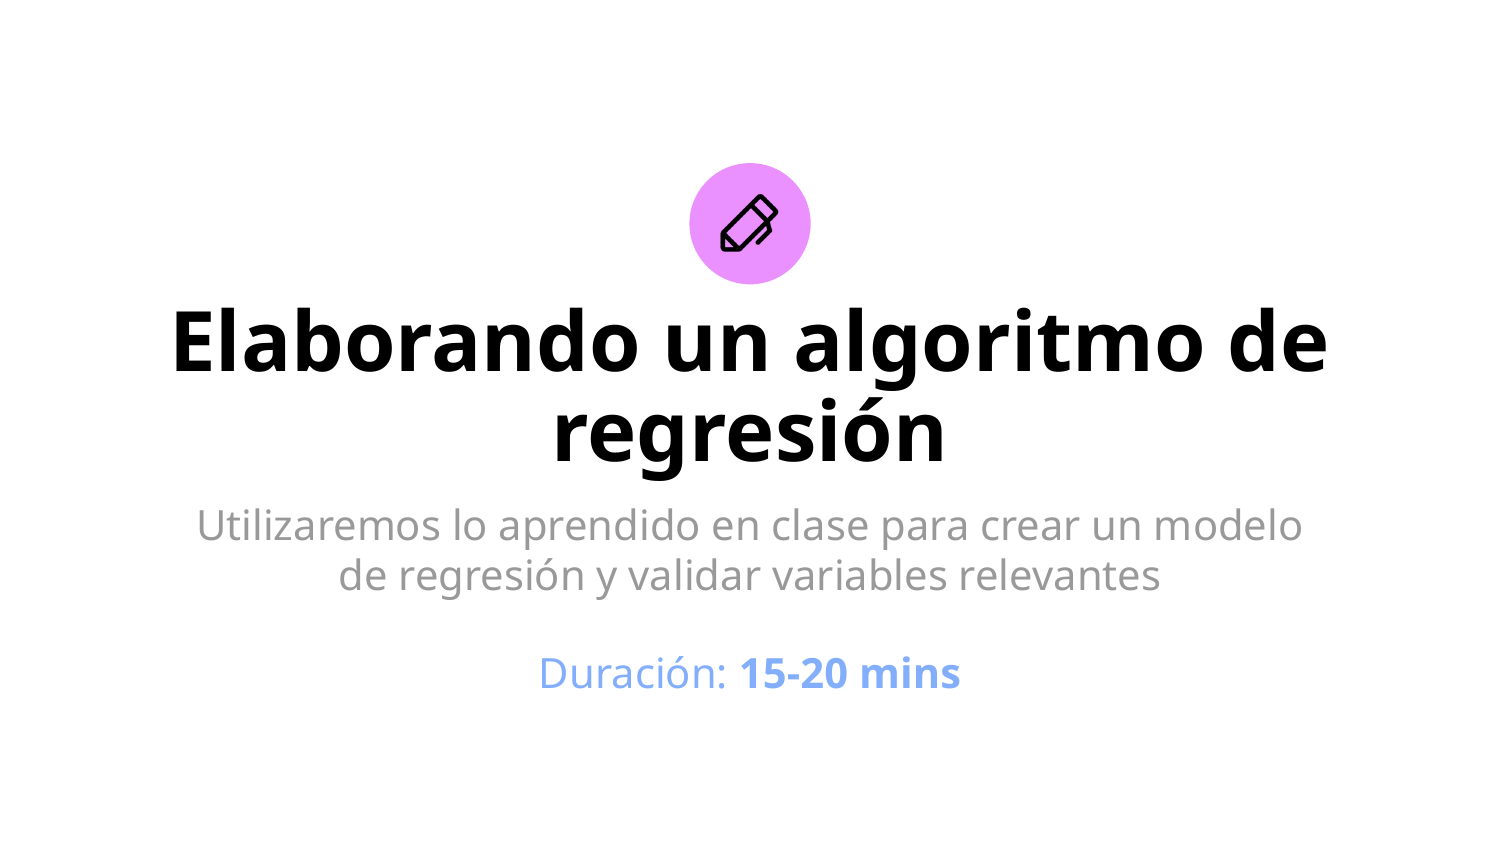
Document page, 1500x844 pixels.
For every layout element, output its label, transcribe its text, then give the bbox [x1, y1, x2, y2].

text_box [689, 162, 811, 285]
text_box Elaborando un algoritmo de regresión [73, 284, 1427, 495]
text_box Utilizaremos lo aprendido en clase para crear un modelo de regresión y validar variables relevantes [161, 483, 1339, 614]
text_box Duración: 15-20 mins [161, 631, 1339, 712]
